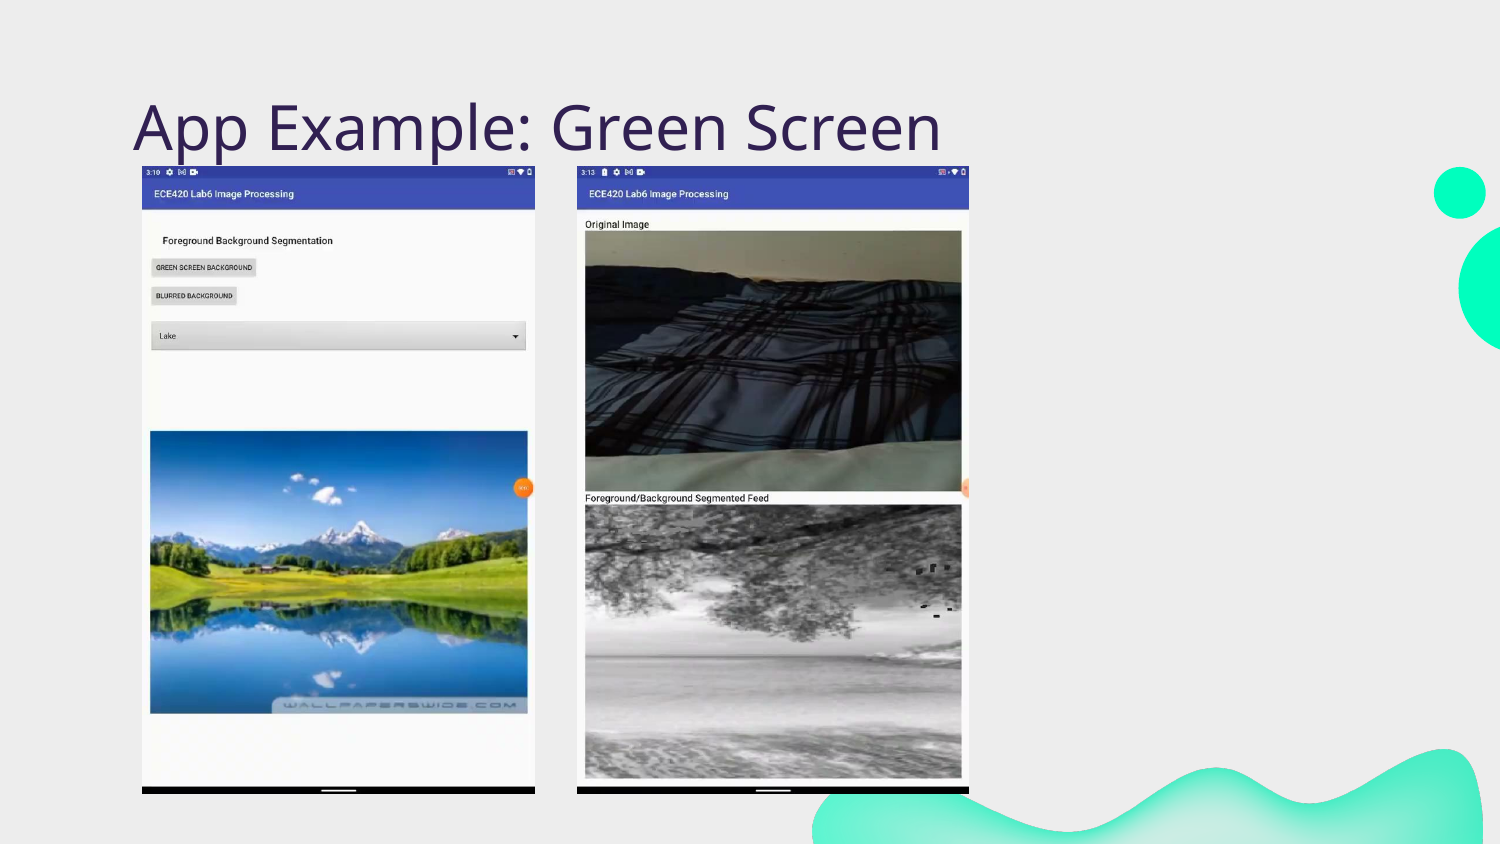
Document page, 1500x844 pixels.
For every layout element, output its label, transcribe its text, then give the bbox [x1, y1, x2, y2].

picture [142, 166, 535, 794]
picture [576, 166, 970, 794]
title App Example: Green Screen [118, 72, 1382, 167]
